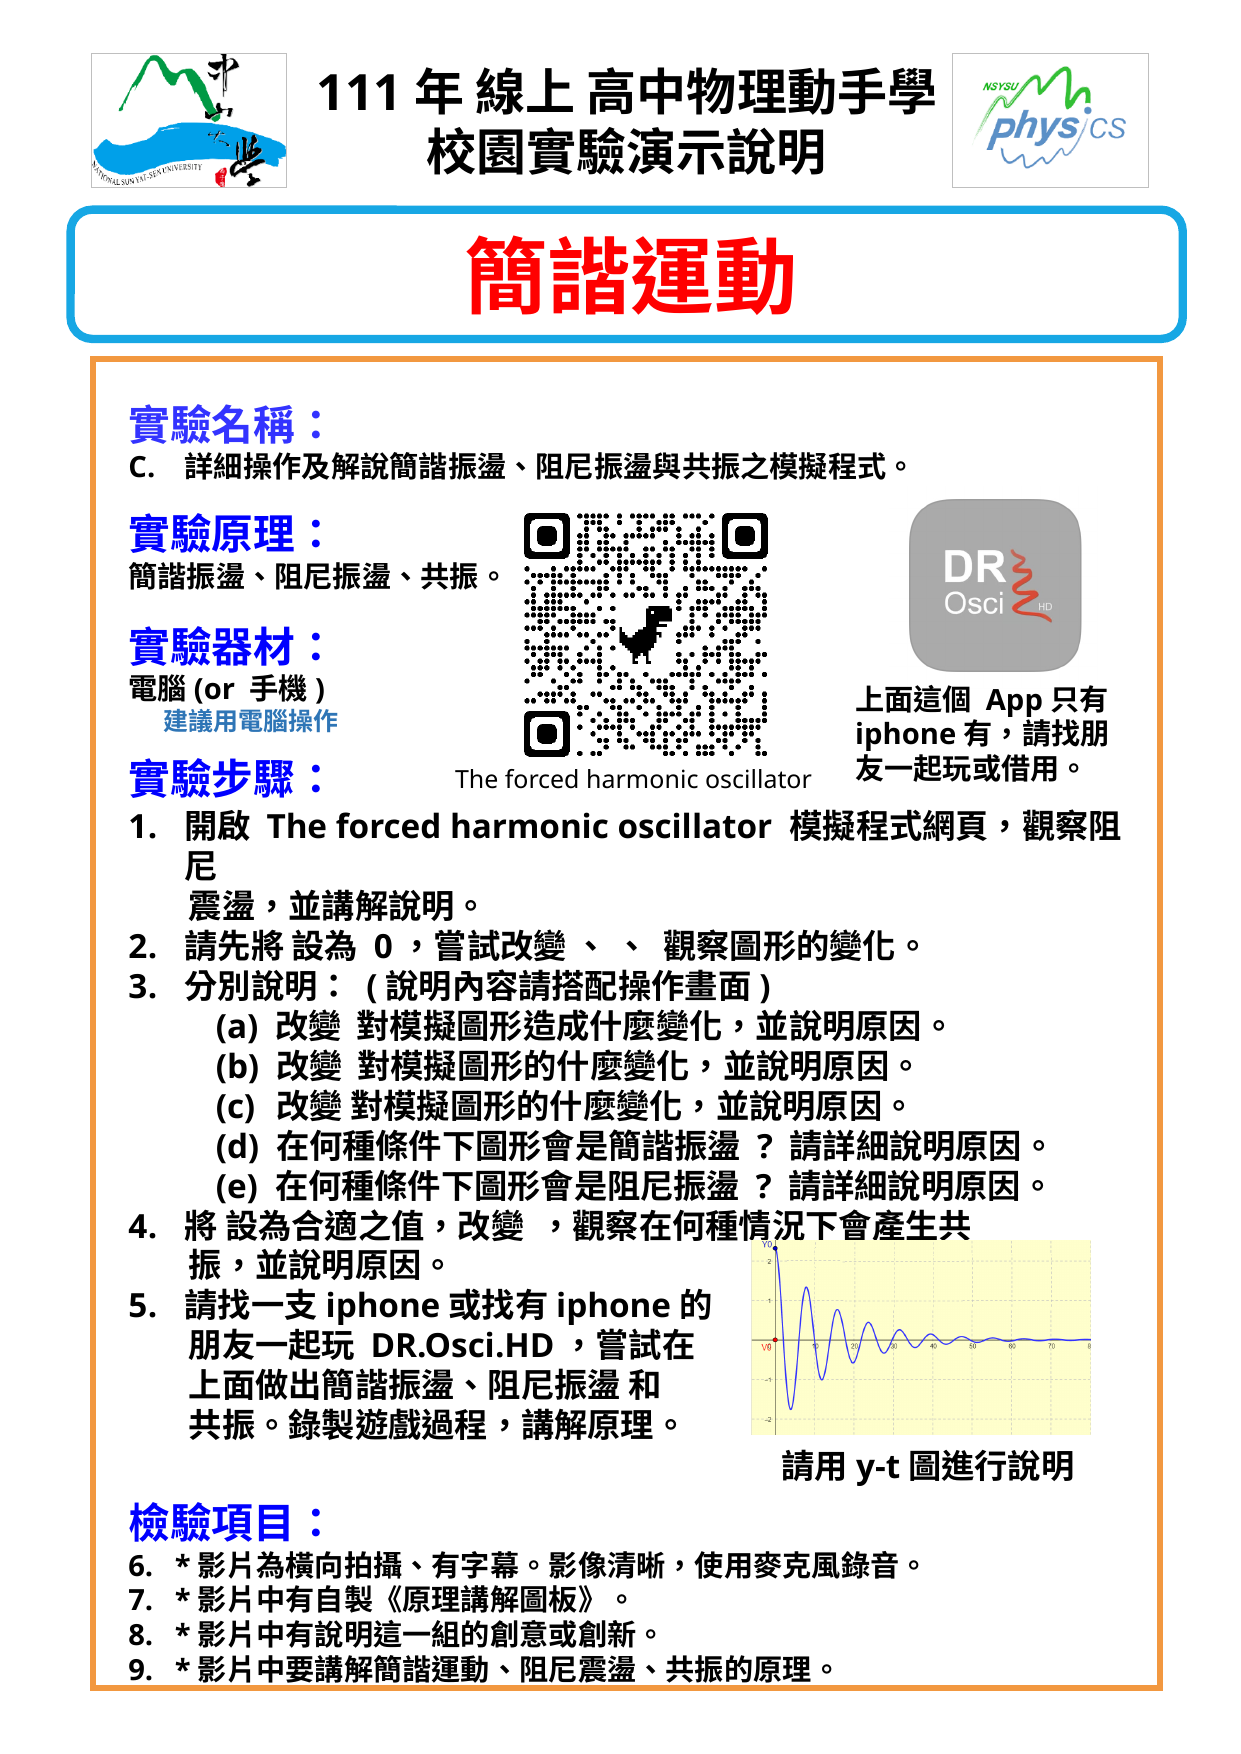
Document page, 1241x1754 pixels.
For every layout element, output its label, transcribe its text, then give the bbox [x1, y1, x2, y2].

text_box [91, 52, 1149, 190]
text_box 上面這個 App只有iphone有，請找朋友一起玩或借用。 [840, 673, 1147, 793]
text_box 請用y-t圖進行說明 [751, 1437, 1105, 1493]
picture [889, 486, 1098, 689]
picture [751, 1240, 1091, 1435]
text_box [437, 486, 840, 804]
text_box [92, 358, 1161, 1689]
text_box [70, 209, 1183, 339]
